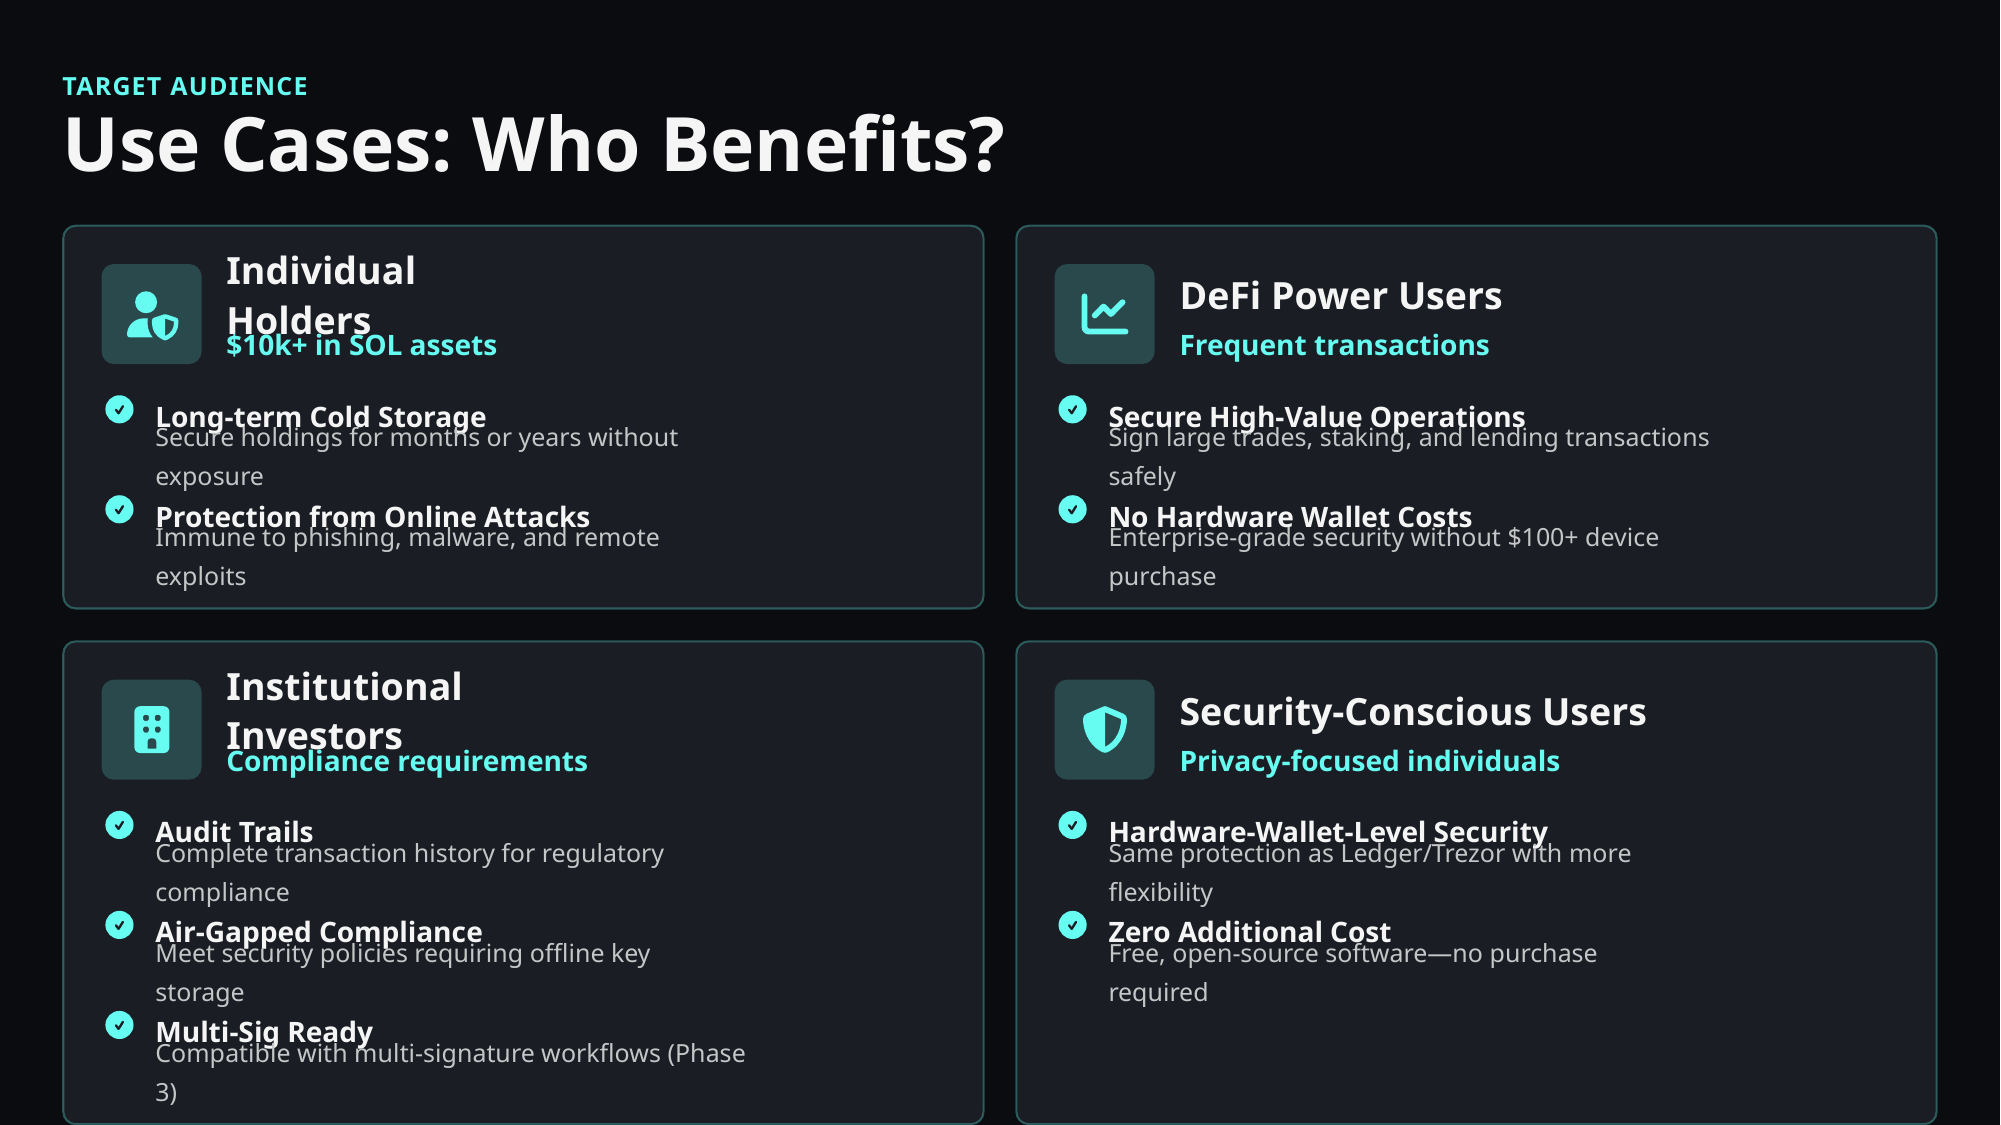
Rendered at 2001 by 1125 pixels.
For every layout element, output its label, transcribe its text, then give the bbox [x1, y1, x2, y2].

text_box Security-Conscious Users [1179, 682, 1666, 733]
text_box [105, 1010, 134, 1040]
text_box [101, 679, 202, 780]
text_box [1054, 679, 1155, 780]
text_box Audit Trails [155, 804, 775, 849]
text_box [1058, 395, 1087, 424]
text_box [1058, 810, 1087, 839]
text_box [105, 810, 134, 839]
text_box Enterprise-grade security without $100+ device purchase [1108, 532, 1753, 571]
text_box Free, open-source software—no purchase required [1108, 948, 1689, 986]
text_box [105, 495, 134, 524]
text_box [1058, 910, 1087, 939]
text_box [101, 264, 202, 365]
text_box [1083, 706, 1128, 753]
text_box [151, 314, 179, 341]
text_box DeFi Power Users [1179, 267, 1518, 318]
text_box Immune to phishing, malware, and remote exploits [155, 532, 728, 571]
text_box Complete transaction history for regulatory compliance [155, 848, 773, 886]
text_box [105, 395, 134, 424]
text_box Frequent transactions [1179, 317, 1513, 361]
text_box Long-term Cold Storage [155, 389, 767, 433]
text_box [135, 291, 158, 314]
text_box Air-Gapped Compliance [155, 904, 723, 949]
text_box Use Cases: Who Benefits? [62, 112, 1975, 188]
text_box TARGET AUDIENCE [62, 62, 1950, 100]
text_box Meet security policies requiring offline key storage [155, 948, 722, 986]
text_box Institutional Investors [226, 682, 635, 733]
text_box [1016, 641, 1937, 1125]
text_box Same protection as Ledger/Trezor with more flexibility [1108, 848, 1717, 886]
text_box Sign large trades, staking, and lending transactions safely [1108, 432, 1761, 471]
text_box $10k+ in SOL assets [226, 317, 566, 361]
text_box [1081, 293, 1129, 335]
text_box [127, 318, 153, 338]
text_box Hardware-Wallet-Level Security [1108, 804, 1718, 849]
text_box [63, 641, 984, 1125]
text_box Privacy-focused individuals [1179, 732, 1661, 777]
text_box Protection from Online Attacks [155, 489, 729, 533]
text_box Secure holdings for months or years without exposure [155, 432, 765, 471]
text_box [1058, 495, 1087, 524]
text_box Individual Holders [226, 267, 571, 318]
text_box Compatible with multi-signature workflows (Phase 3) [155, 1048, 750, 1086]
text_box Zero Additional Cost [1108, 904, 1690, 949]
text_box Compliance requirements [226, 732, 630, 777]
text_box [63, 225, 984, 609]
text_box Secure High-Value Operations [1108, 389, 1762, 433]
text_box [134, 706, 170, 754]
text_box [1016, 225, 1937, 609]
text_box No Hardware Wallet Costs [1108, 489, 1754, 533]
text_box [105, 910, 134, 939]
text_box [1054, 264, 1155, 365]
text_box Multi-Sig Ready [155, 1004, 751, 1049]
